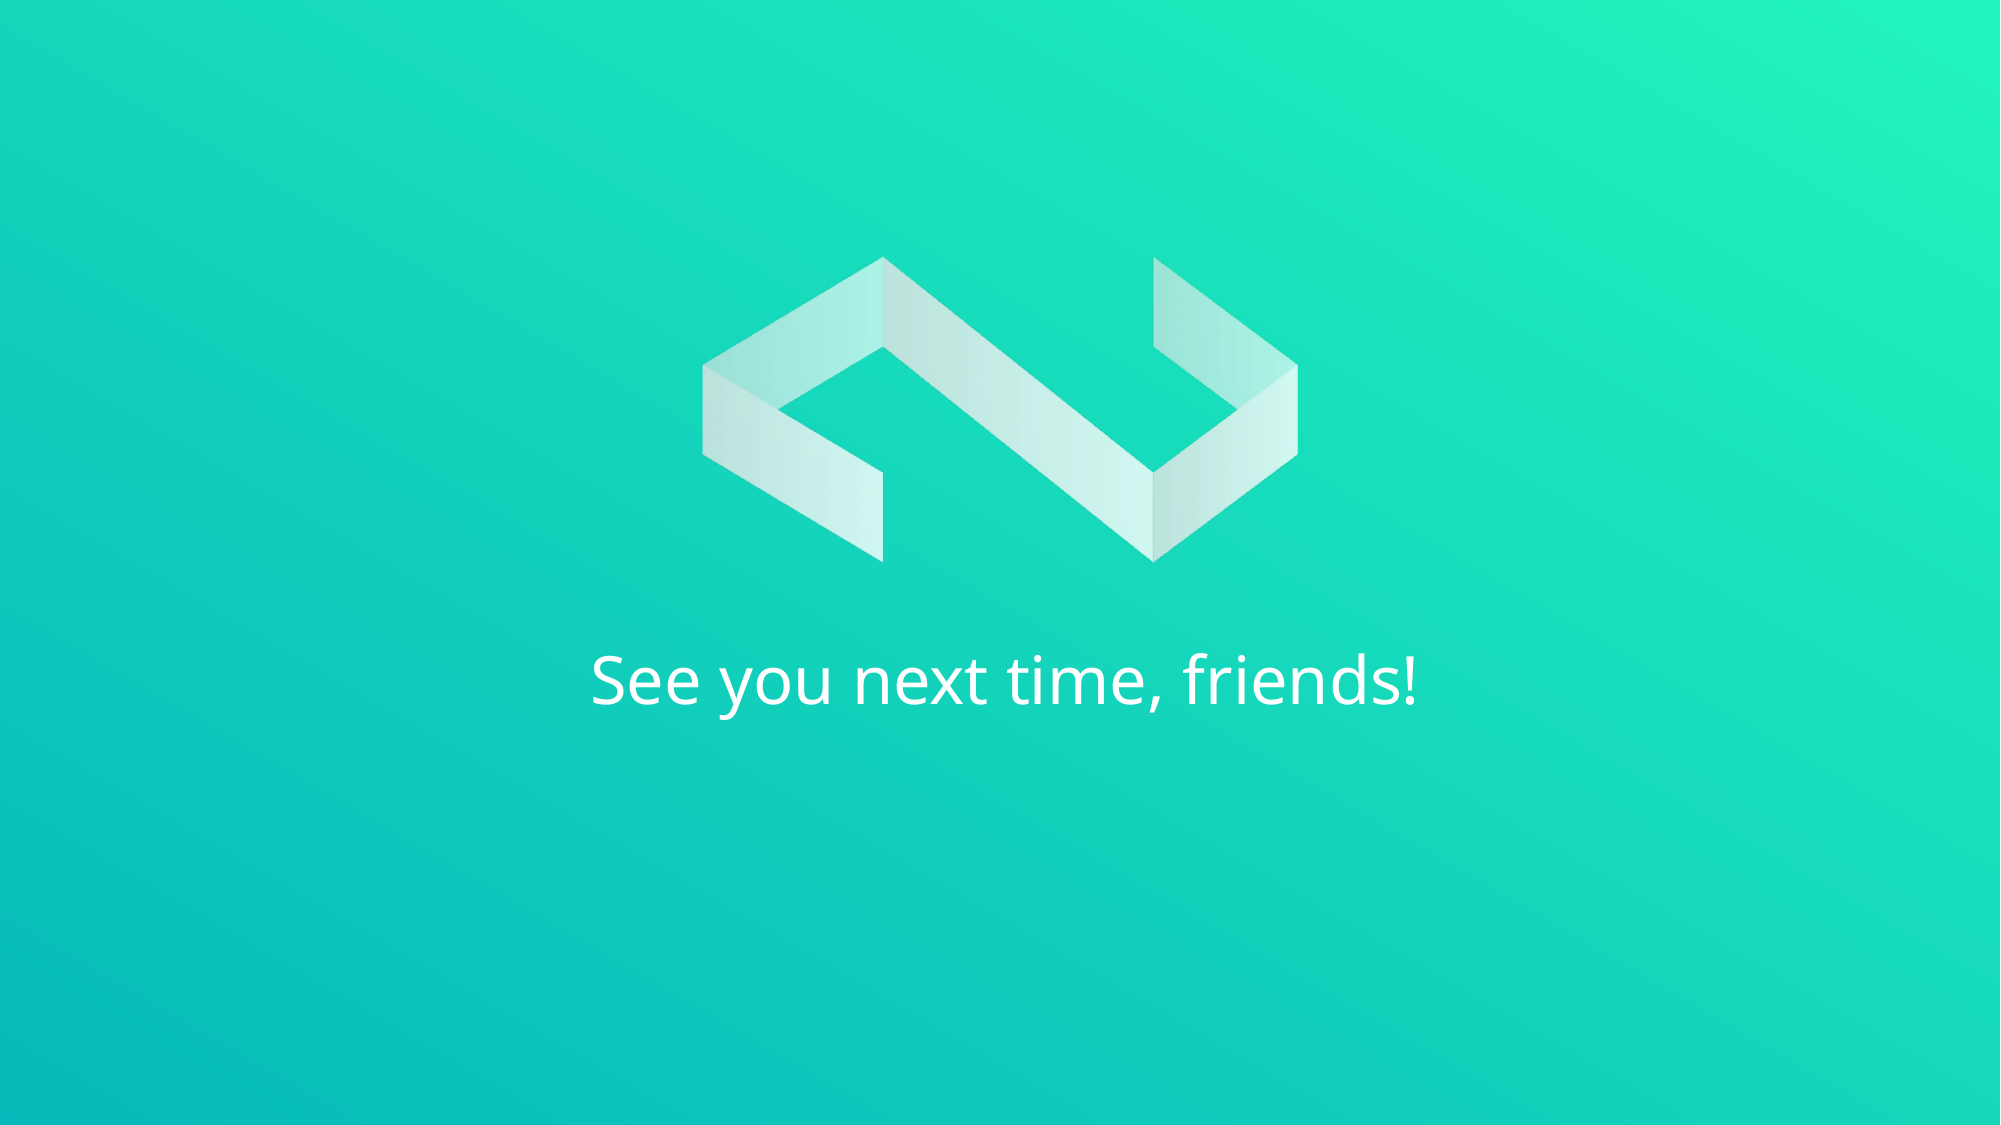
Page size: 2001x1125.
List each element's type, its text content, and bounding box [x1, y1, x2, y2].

picture [702, 256, 1298, 563]
subtitle See you next time, friends! [255, 639, 1756, 868]
